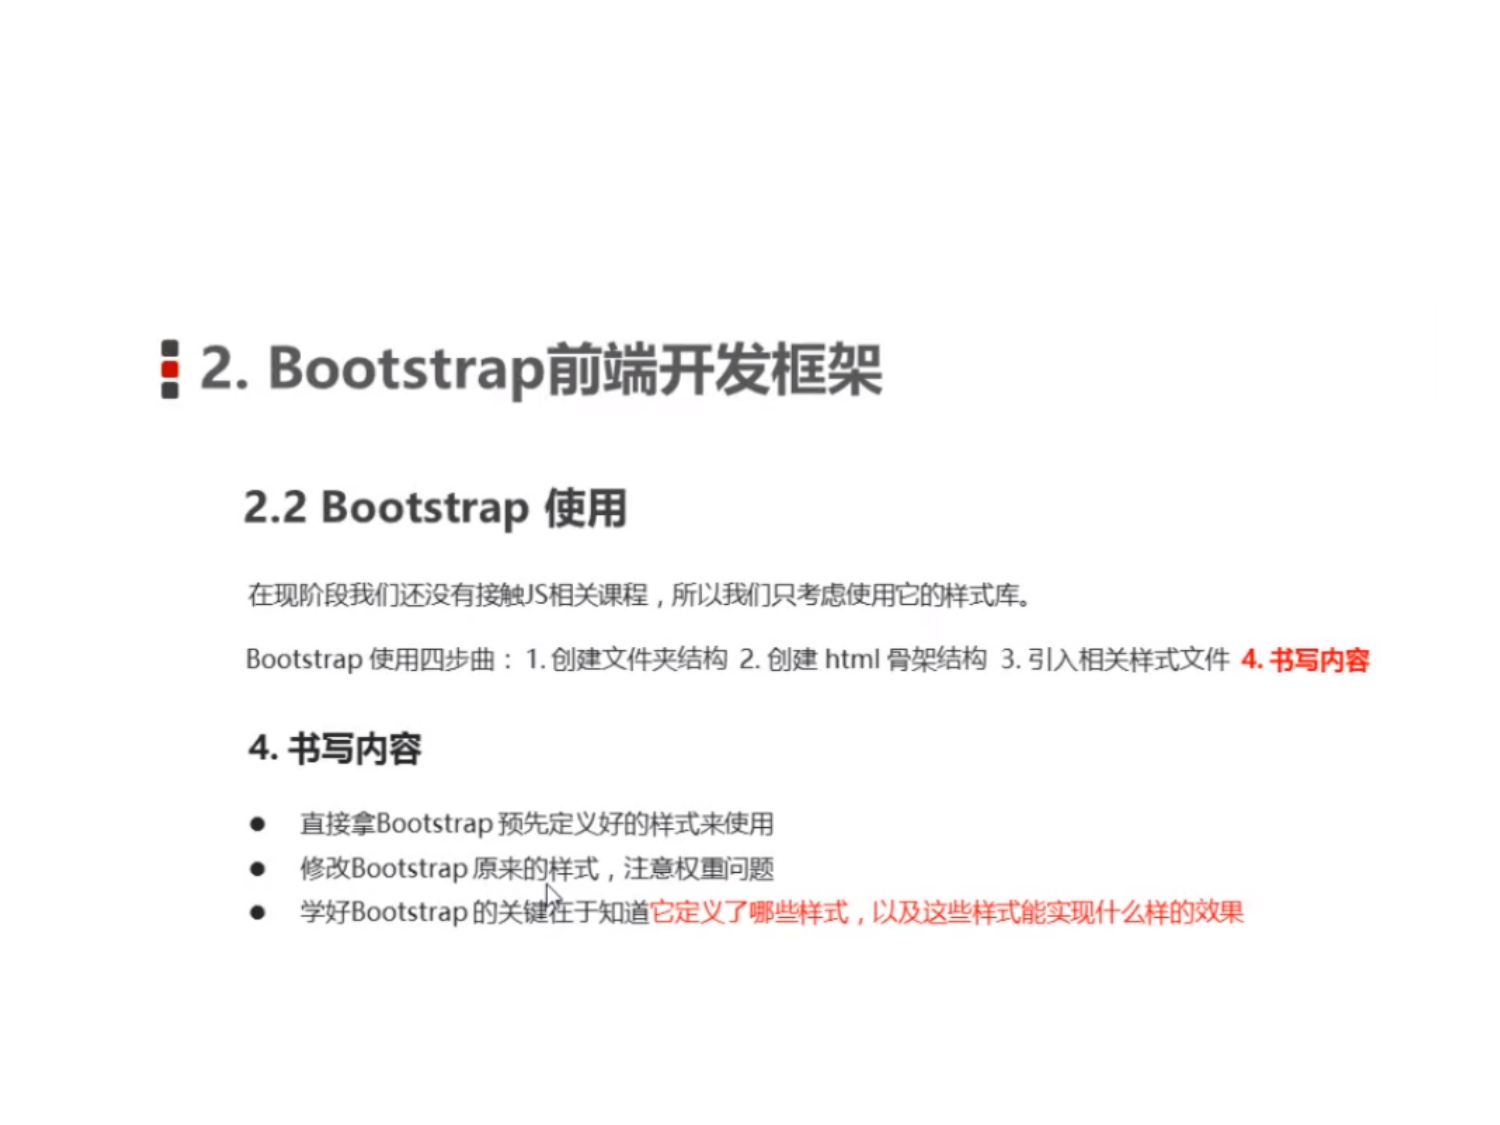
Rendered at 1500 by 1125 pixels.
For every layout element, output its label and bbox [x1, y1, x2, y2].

list [147, 302, 1438, 1004]
